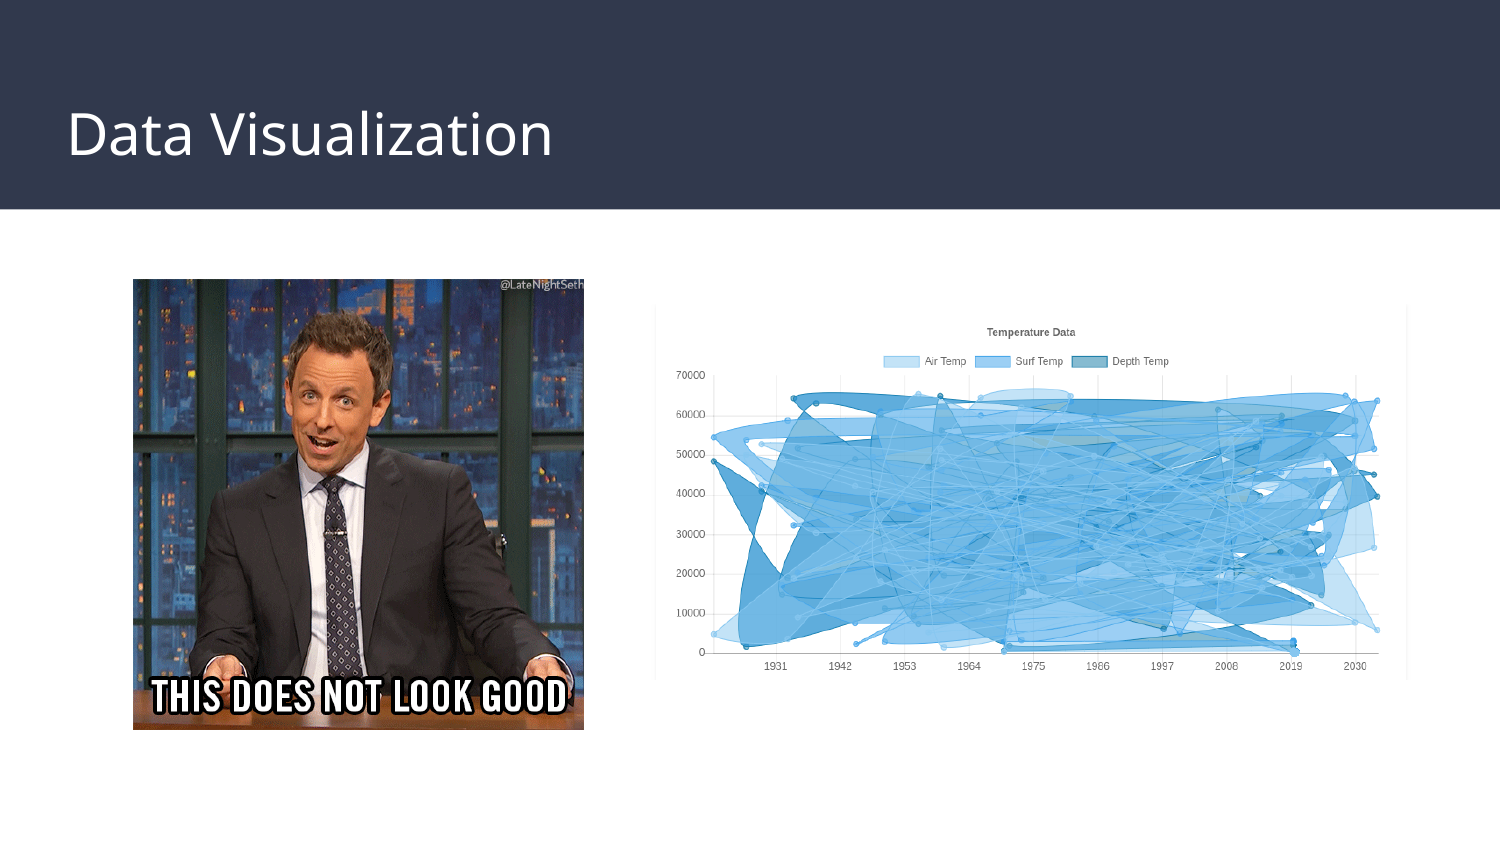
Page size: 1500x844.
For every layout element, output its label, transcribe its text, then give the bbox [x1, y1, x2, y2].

title Data Visualization [51, 82, 1449, 185]
picture [133, 278, 585, 730]
picture [599, 304, 1465, 681]
